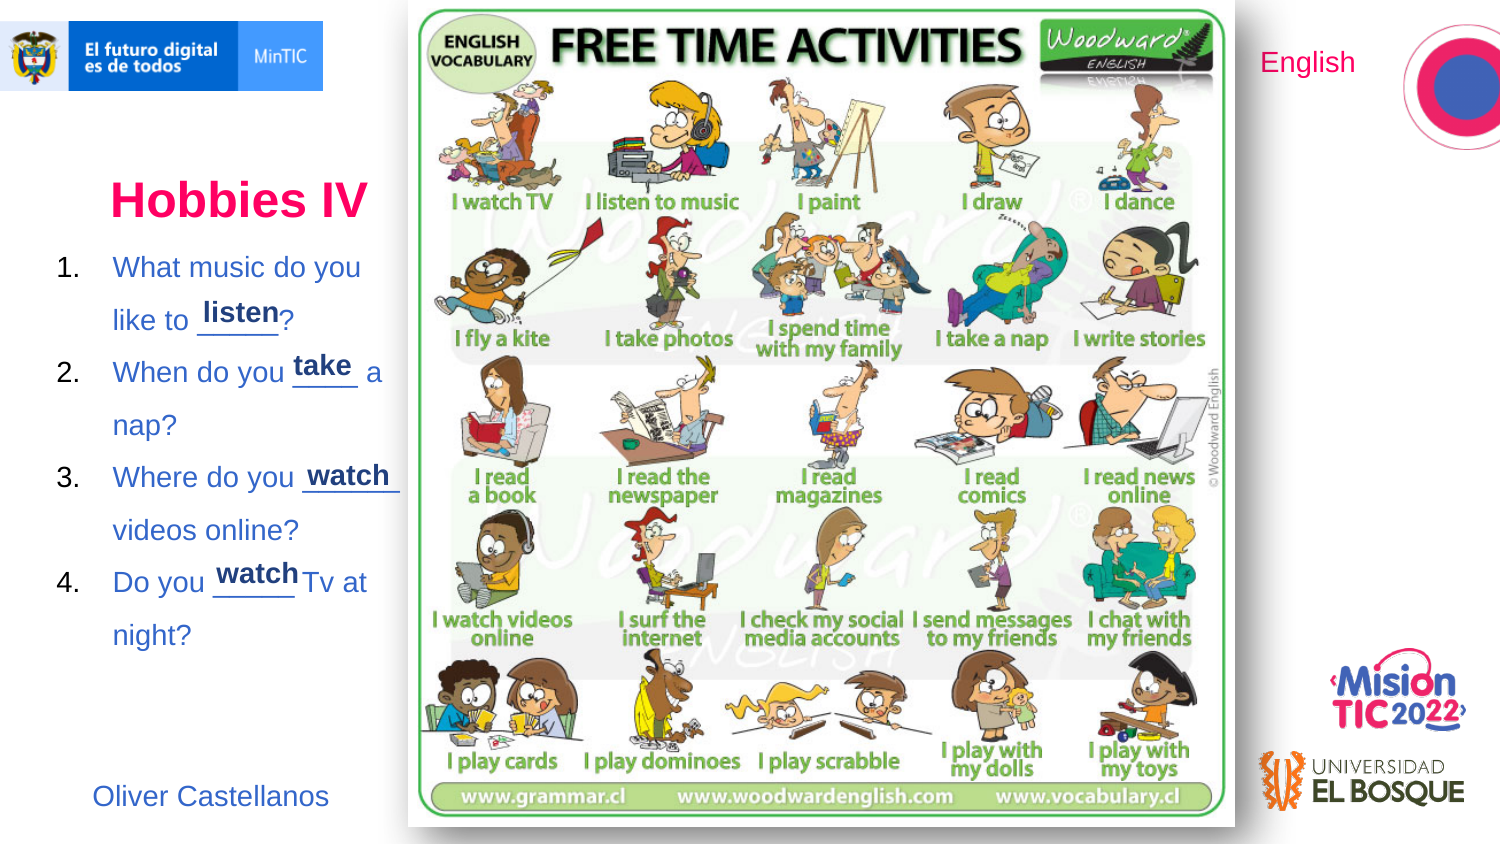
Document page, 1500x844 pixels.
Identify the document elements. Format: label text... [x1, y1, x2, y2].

picture [0, 21, 323, 91]
text_box listen [188, 286, 295, 336]
text_box What music do you like to _____? When do you ____ a nap? Where do you ______ videos online? Do you _____ Tv at night? [18, 216, 402, 509]
text_box watch [201, 546, 315, 597]
text_box take [278, 338, 367, 389]
list Hobbies IV [37, 152, 390, 216]
picture [407, 0, 1236, 827]
picture [1244, 648, 1488, 827]
text_box watch [292, 448, 402, 499]
picture [1404, 25, 1500, 149]
